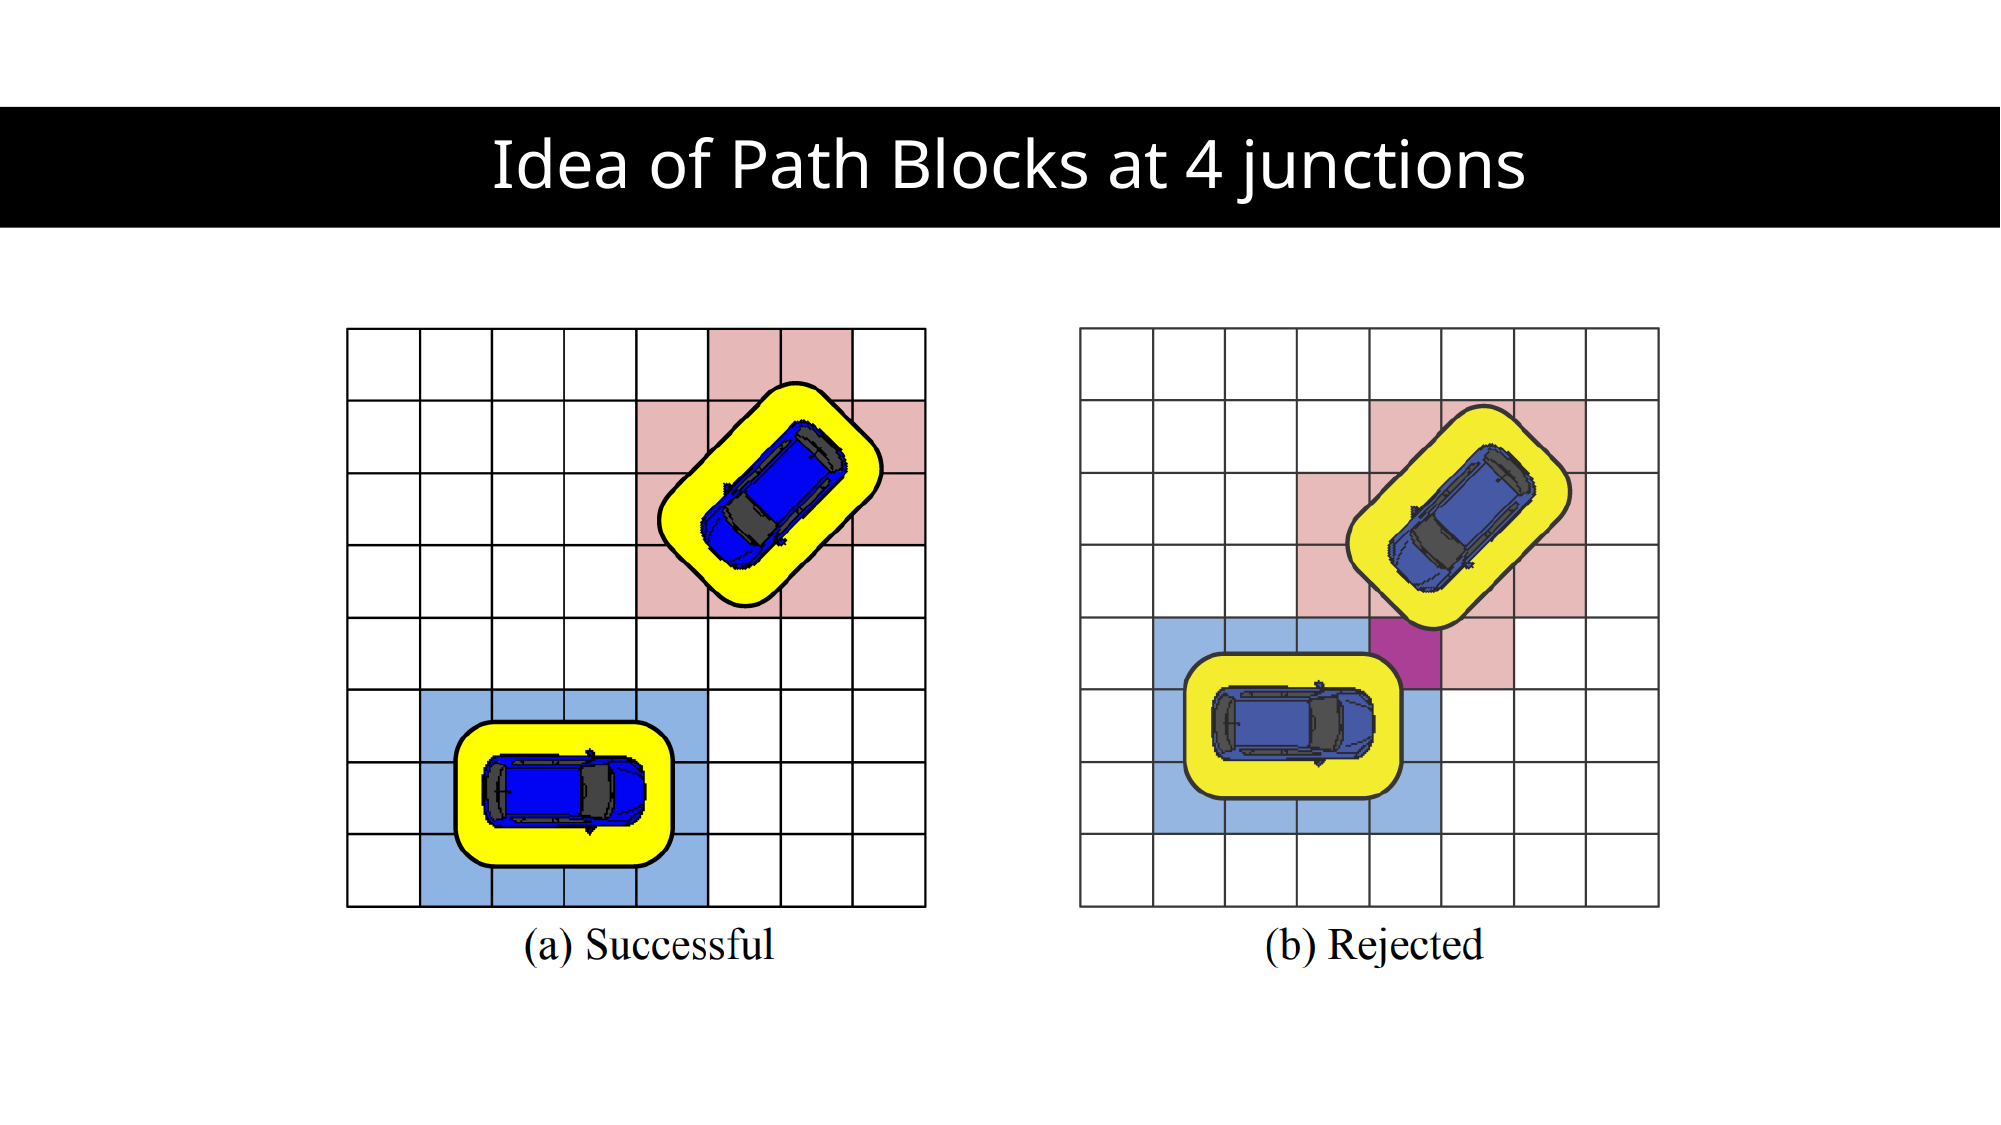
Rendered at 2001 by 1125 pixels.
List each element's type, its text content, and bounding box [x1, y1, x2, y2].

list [252, 274, 1747, 996]
text_box [0, 106, 2000, 229]
title Idea of Path Blocks at 4 junctions [91, 105, 1931, 228]
